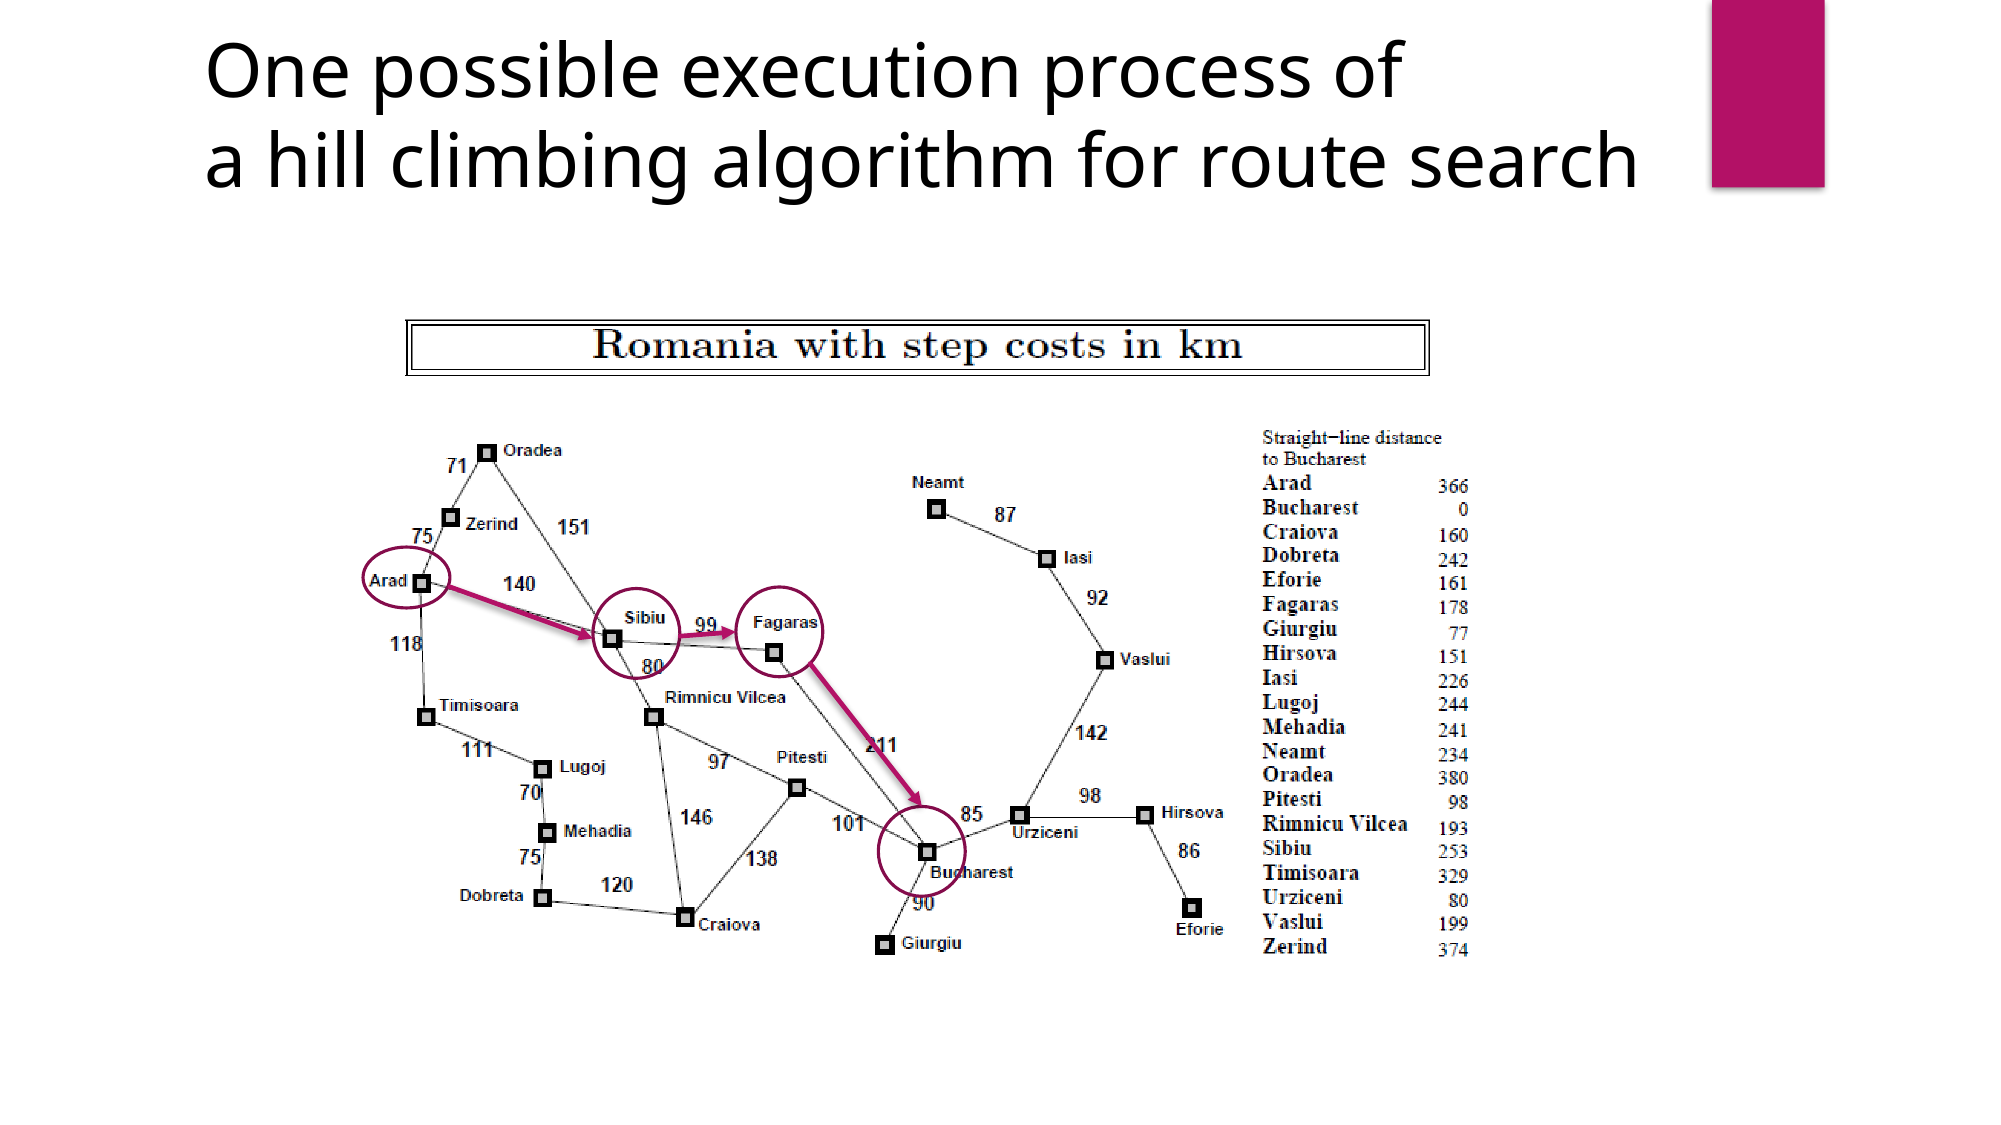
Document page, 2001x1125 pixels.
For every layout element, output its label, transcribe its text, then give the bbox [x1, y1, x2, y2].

title One possible execution process of a hill climbing algorithm for route search [189, 11, 1692, 215]
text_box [809, 663, 923, 807]
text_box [449, 586, 594, 639]
picture [362, 313, 1481, 964]
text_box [679, 631, 737, 637]
